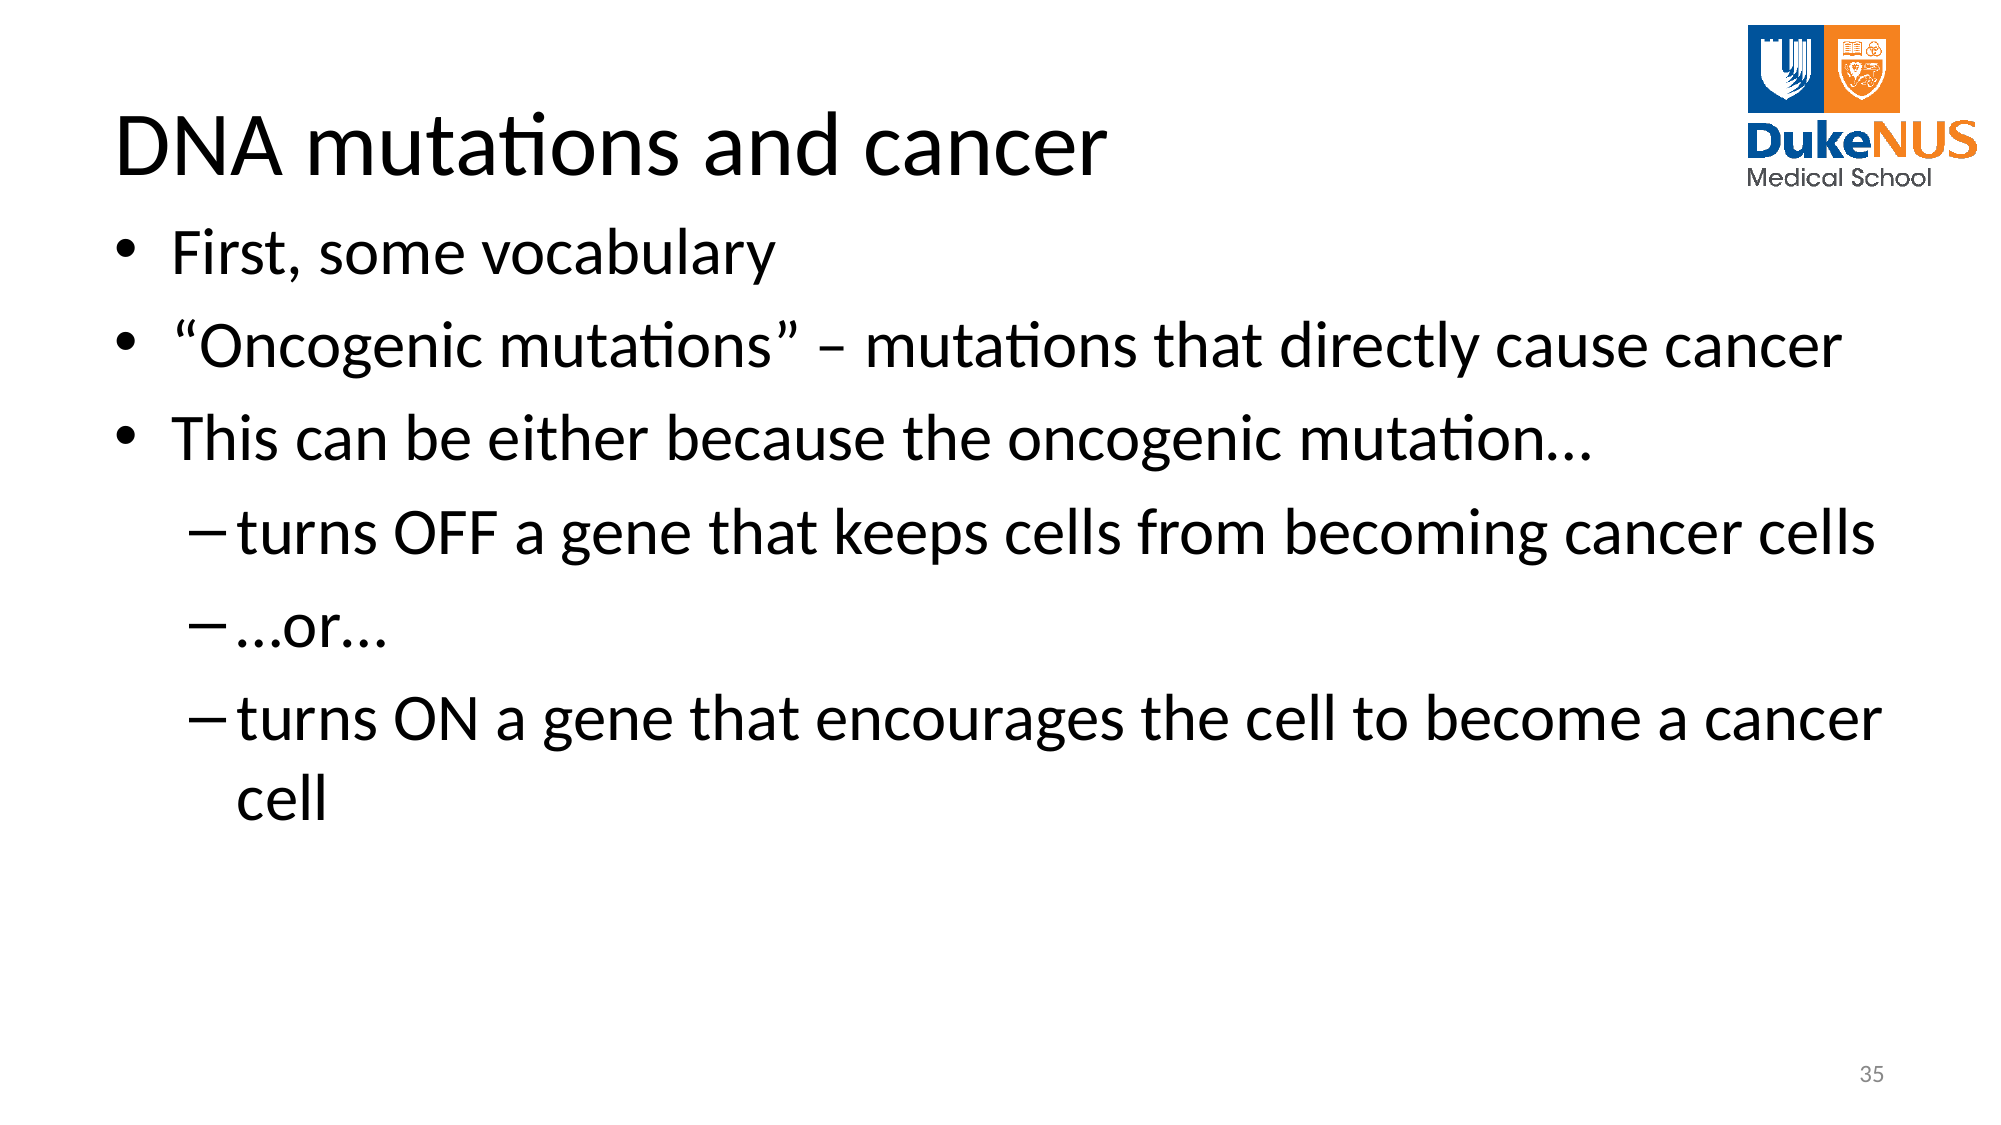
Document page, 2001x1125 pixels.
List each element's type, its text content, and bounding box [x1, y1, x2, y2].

list First, some vocabulary “Oncogenic mutations” – mutations that directly cause cancer This can be either because the oncogenic mutation… turns OFF a gene that keeps cells from becoming cancer cells …or… turns ON a gene that encourages the cell to become a cancer cell [99, 200, 1900, 1005]
title DNA mutations and cancer [99, 45, 1900, 200]
picture [1737, 12, 1978, 189]
slide_number 35 [1433, 1042, 1900, 1103]
